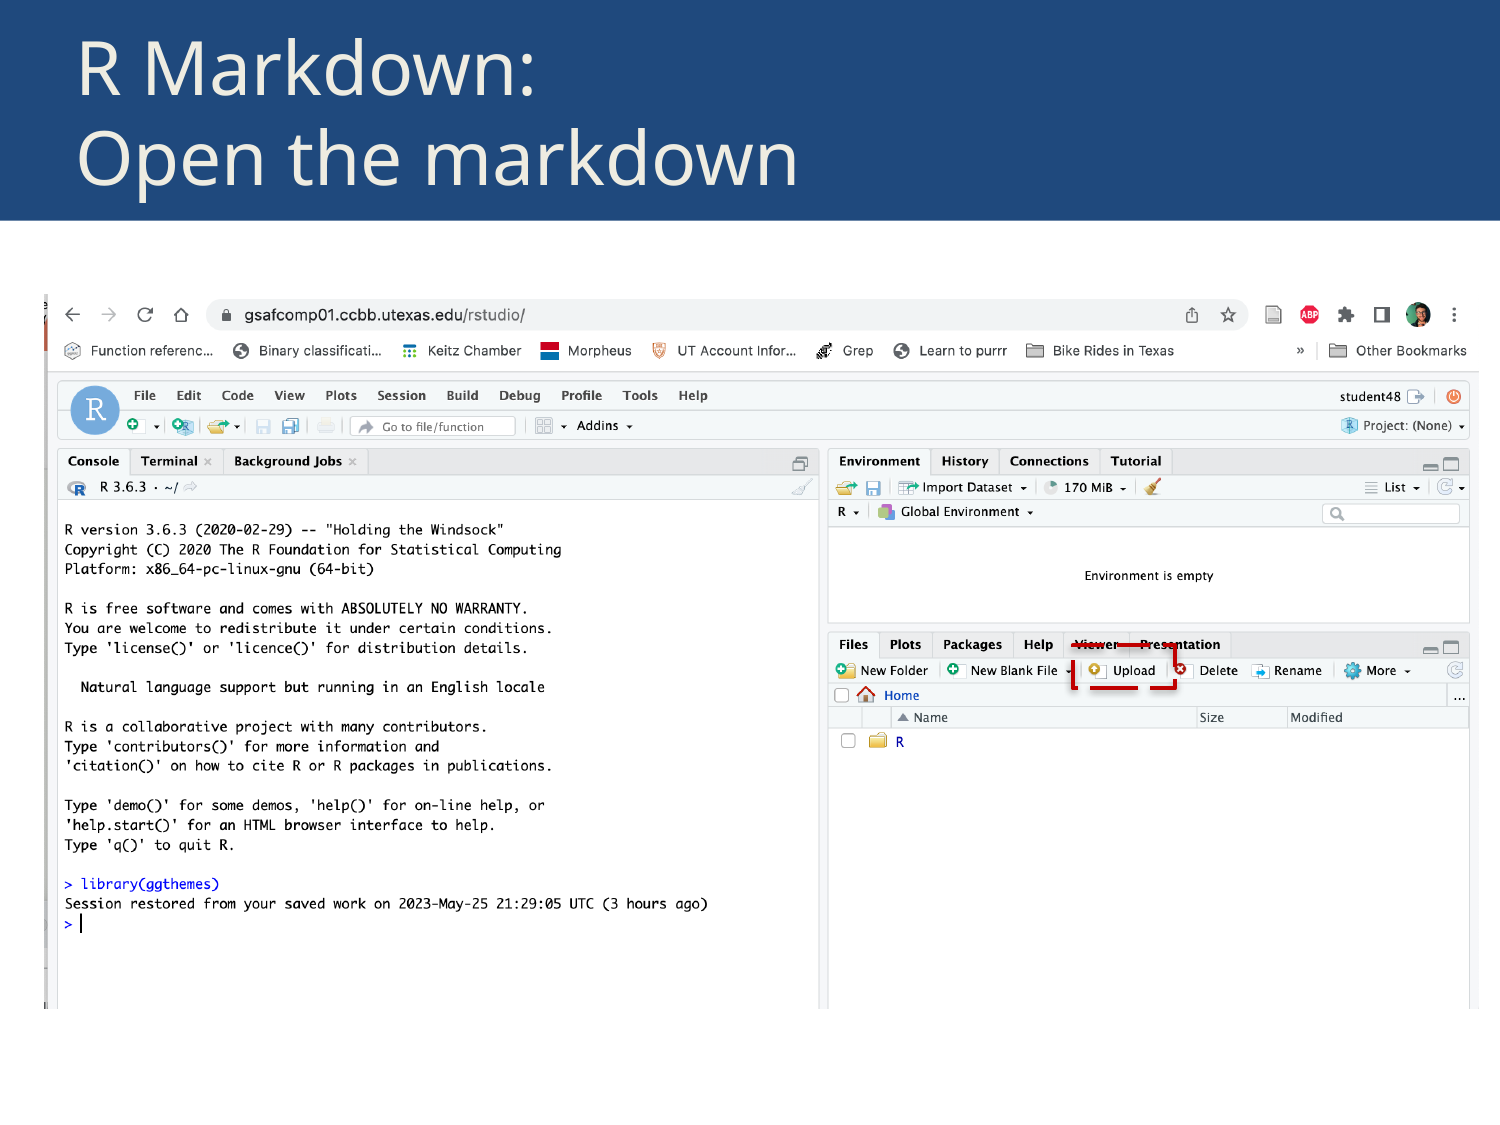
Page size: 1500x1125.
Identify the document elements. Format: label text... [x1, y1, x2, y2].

picture [44, 294, 1479, 1010]
title R Markdown: Open the markdown [0, 0, 1500, 221]
